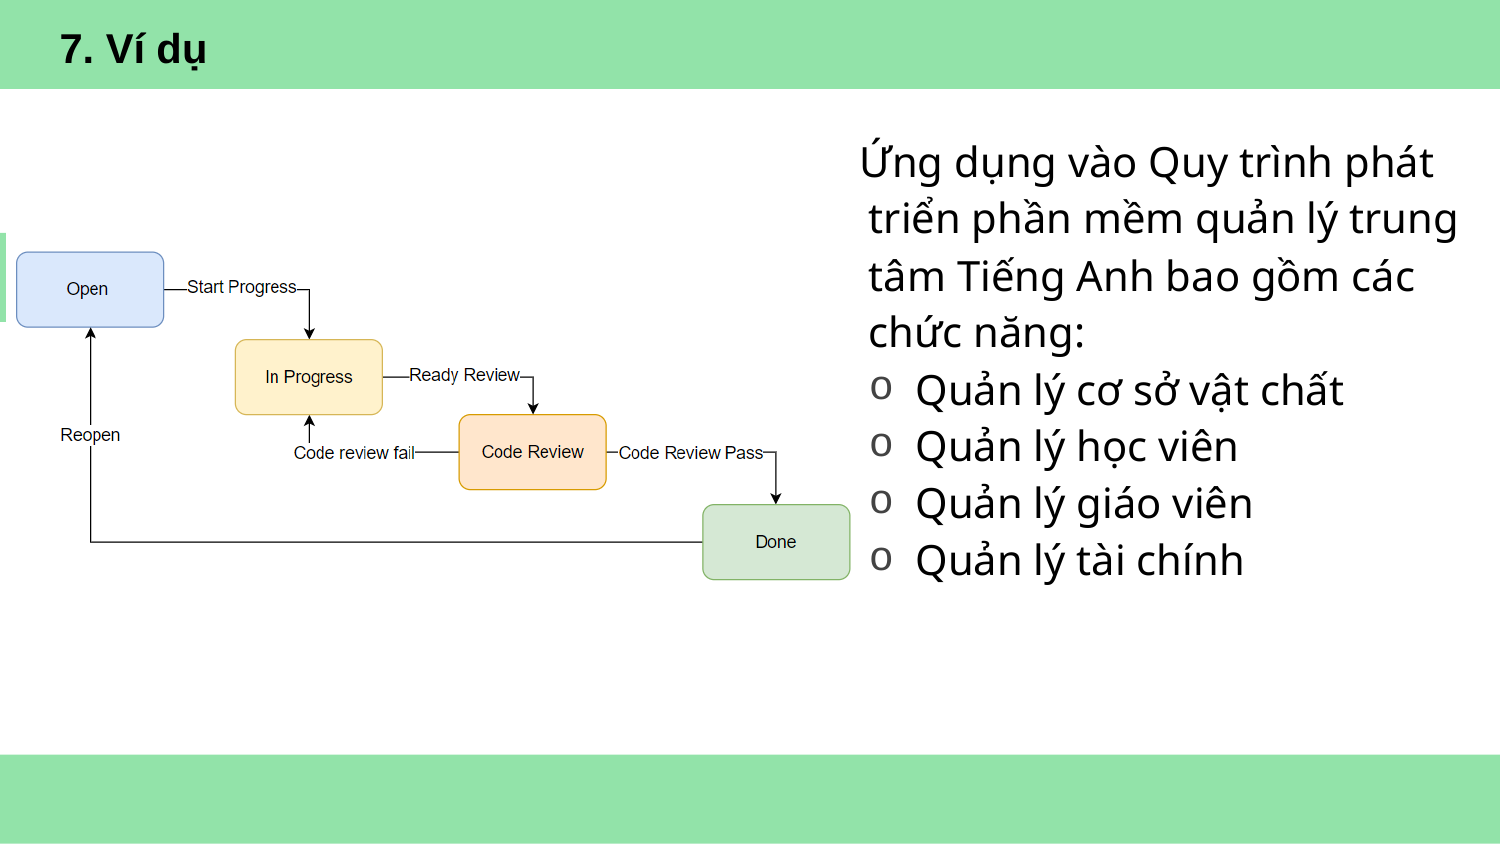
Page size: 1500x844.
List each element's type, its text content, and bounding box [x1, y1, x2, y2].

picture [6, 218, 857, 633]
list Ứng dụng vào Quy trình phát triển phần mềm quản lý trung tâm Tiếng Anh bao gồm các chức năng: Quản lý cơ sở vật chất Quản lý học viên Quản lý giáo viên Quản lý tài chính [778, 113, 1500, 325]
text_box 7. Ví dụ [44, 14, 235, 80]
